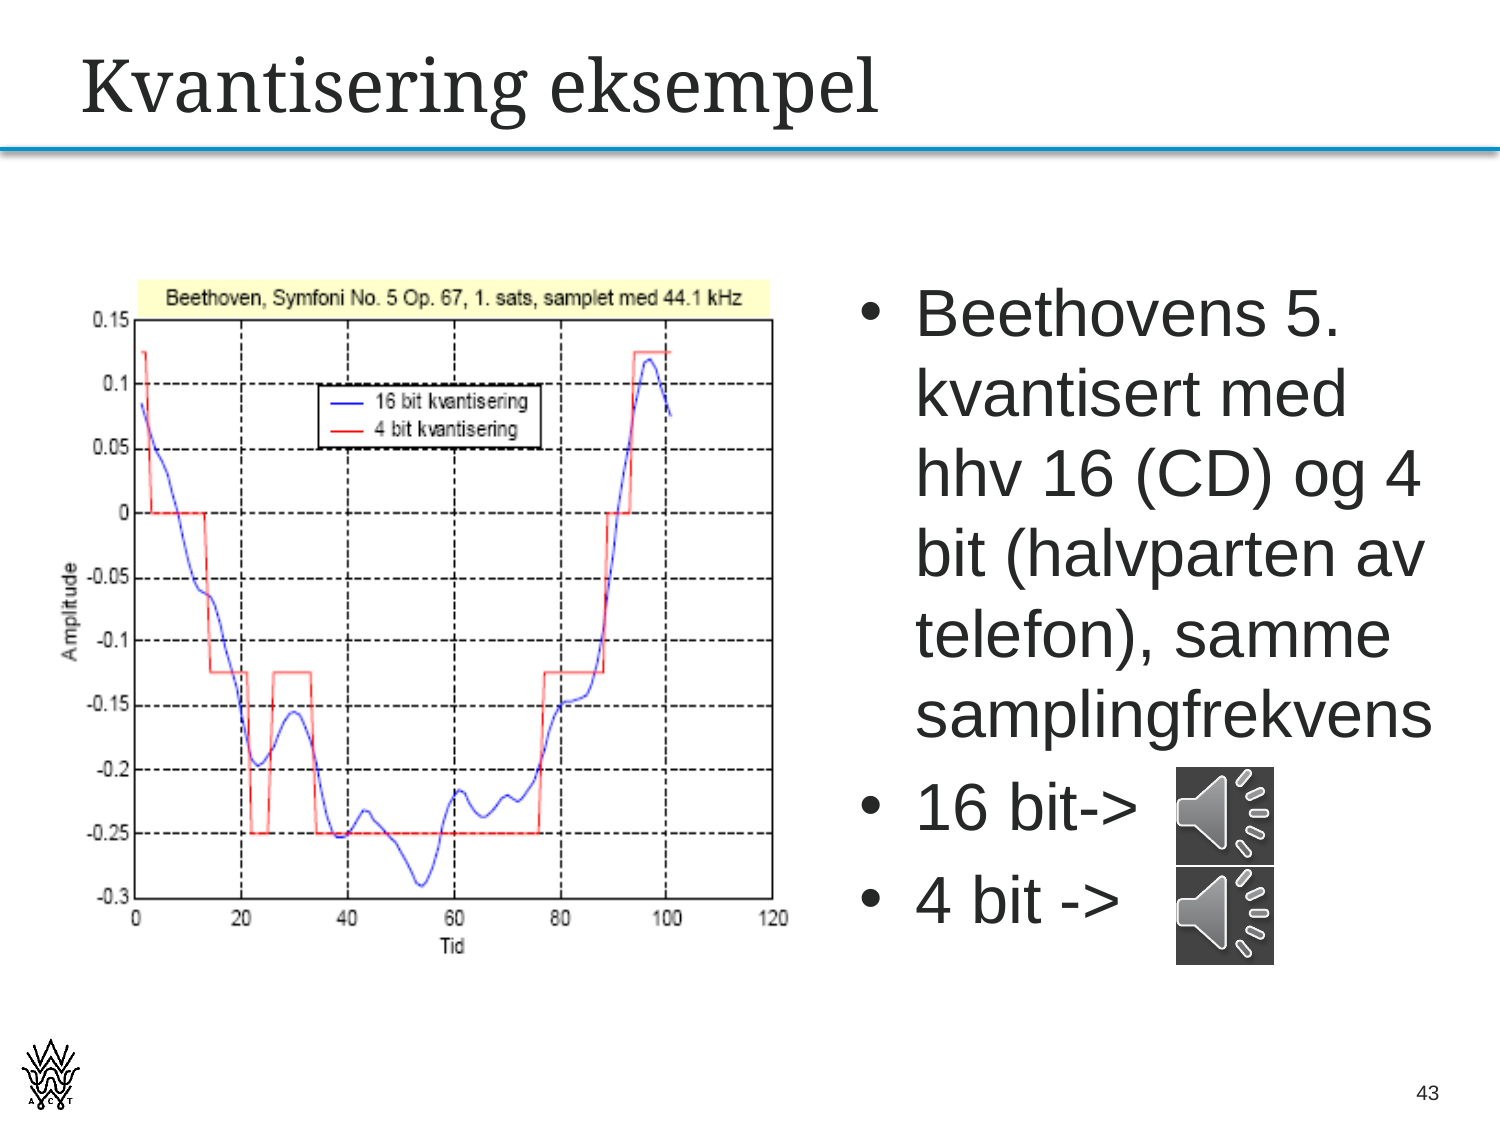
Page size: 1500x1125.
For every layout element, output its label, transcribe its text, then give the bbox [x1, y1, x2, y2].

list Beethovens 5. kvantisert med hhv 16 (CD) og 4 bit (halvparten av telefon), samme samplingfrekvens 16 bit-> 4 bit -> [844, 262, 1451, 976]
picture [57, 248, 805, 967]
title Kvantisering eksempel [64, 30, 1416, 136]
picture [1174, 765, 1276, 967]
picture [0, 1023, 101, 1125]
slide_number 43 [1104, 1062, 1455, 1123]
